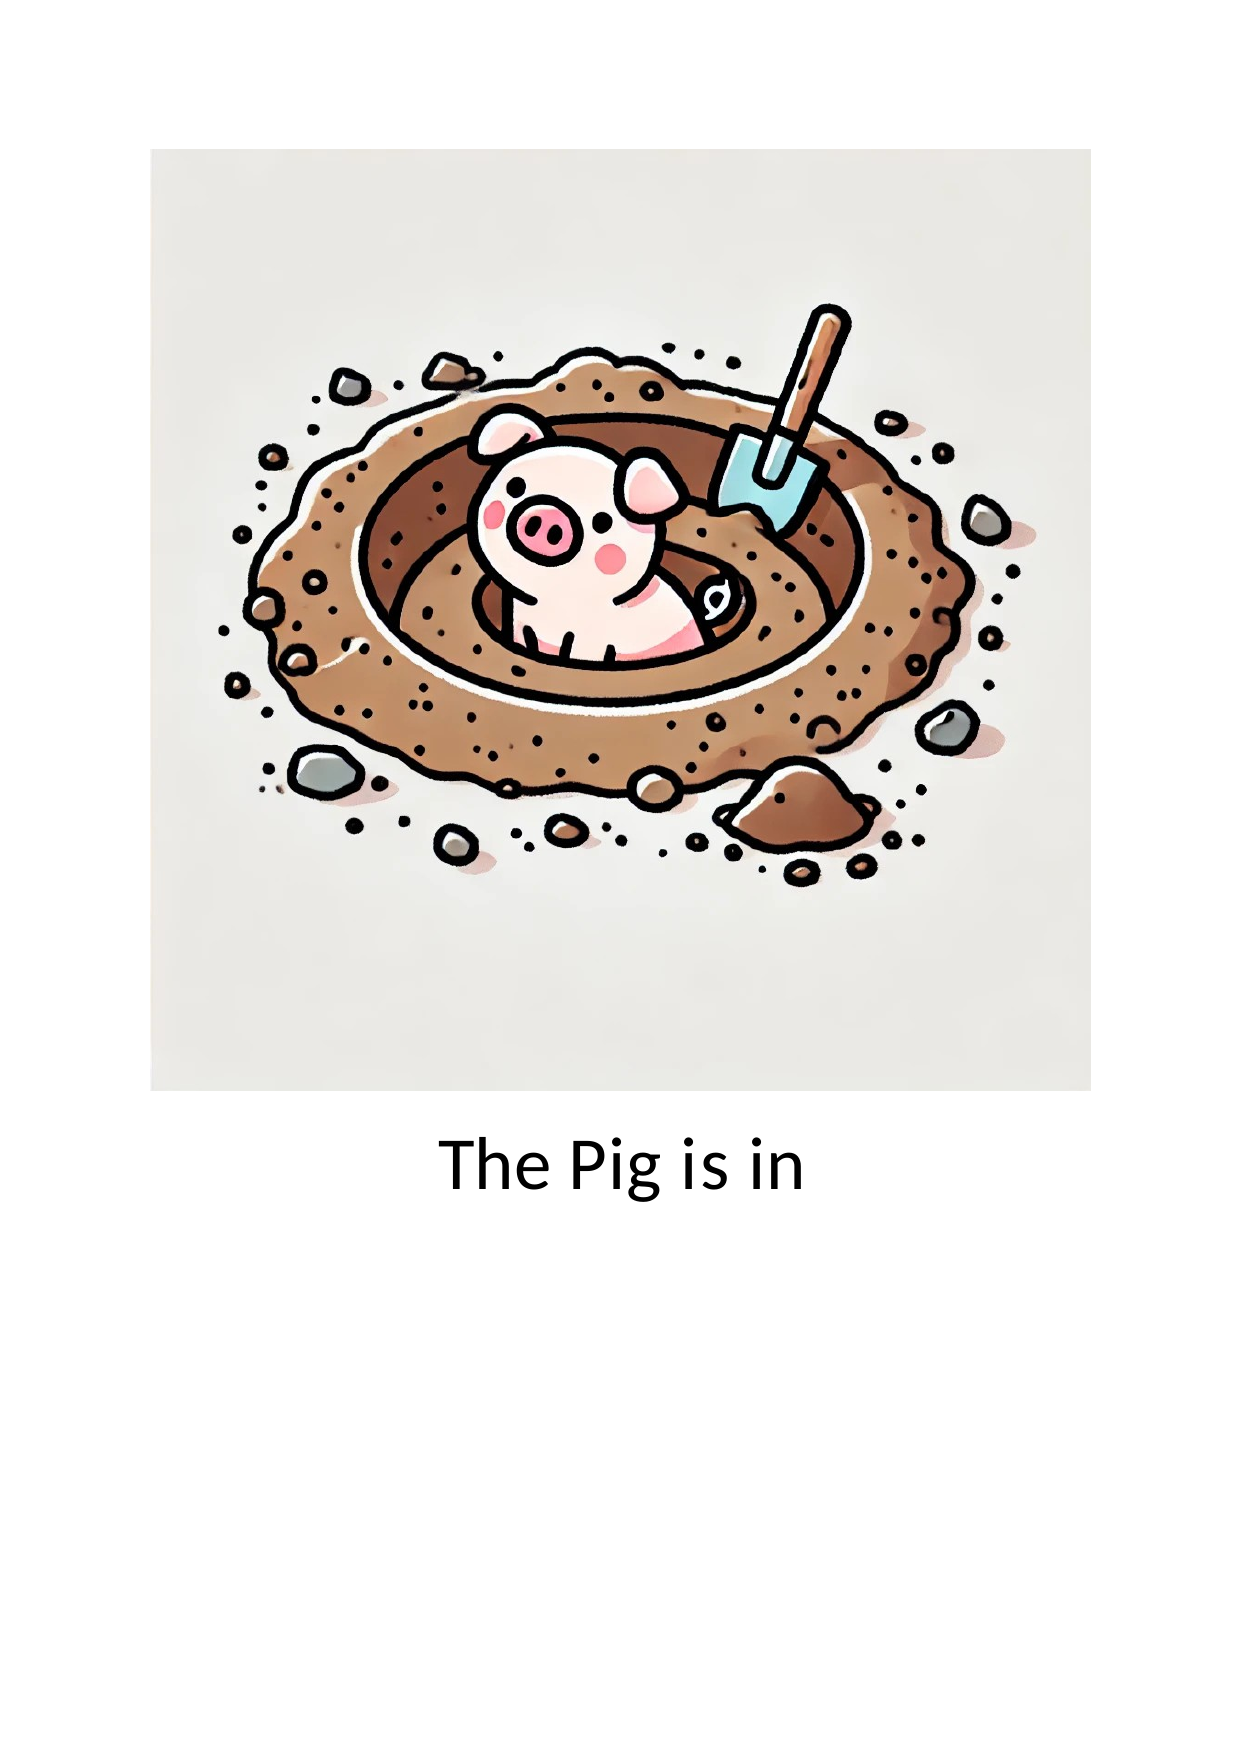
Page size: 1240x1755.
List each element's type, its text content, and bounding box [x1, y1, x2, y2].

text_box The Pig is in [147, 1112, 1095, 1205]
picture [149, 149, 1091, 1091]
